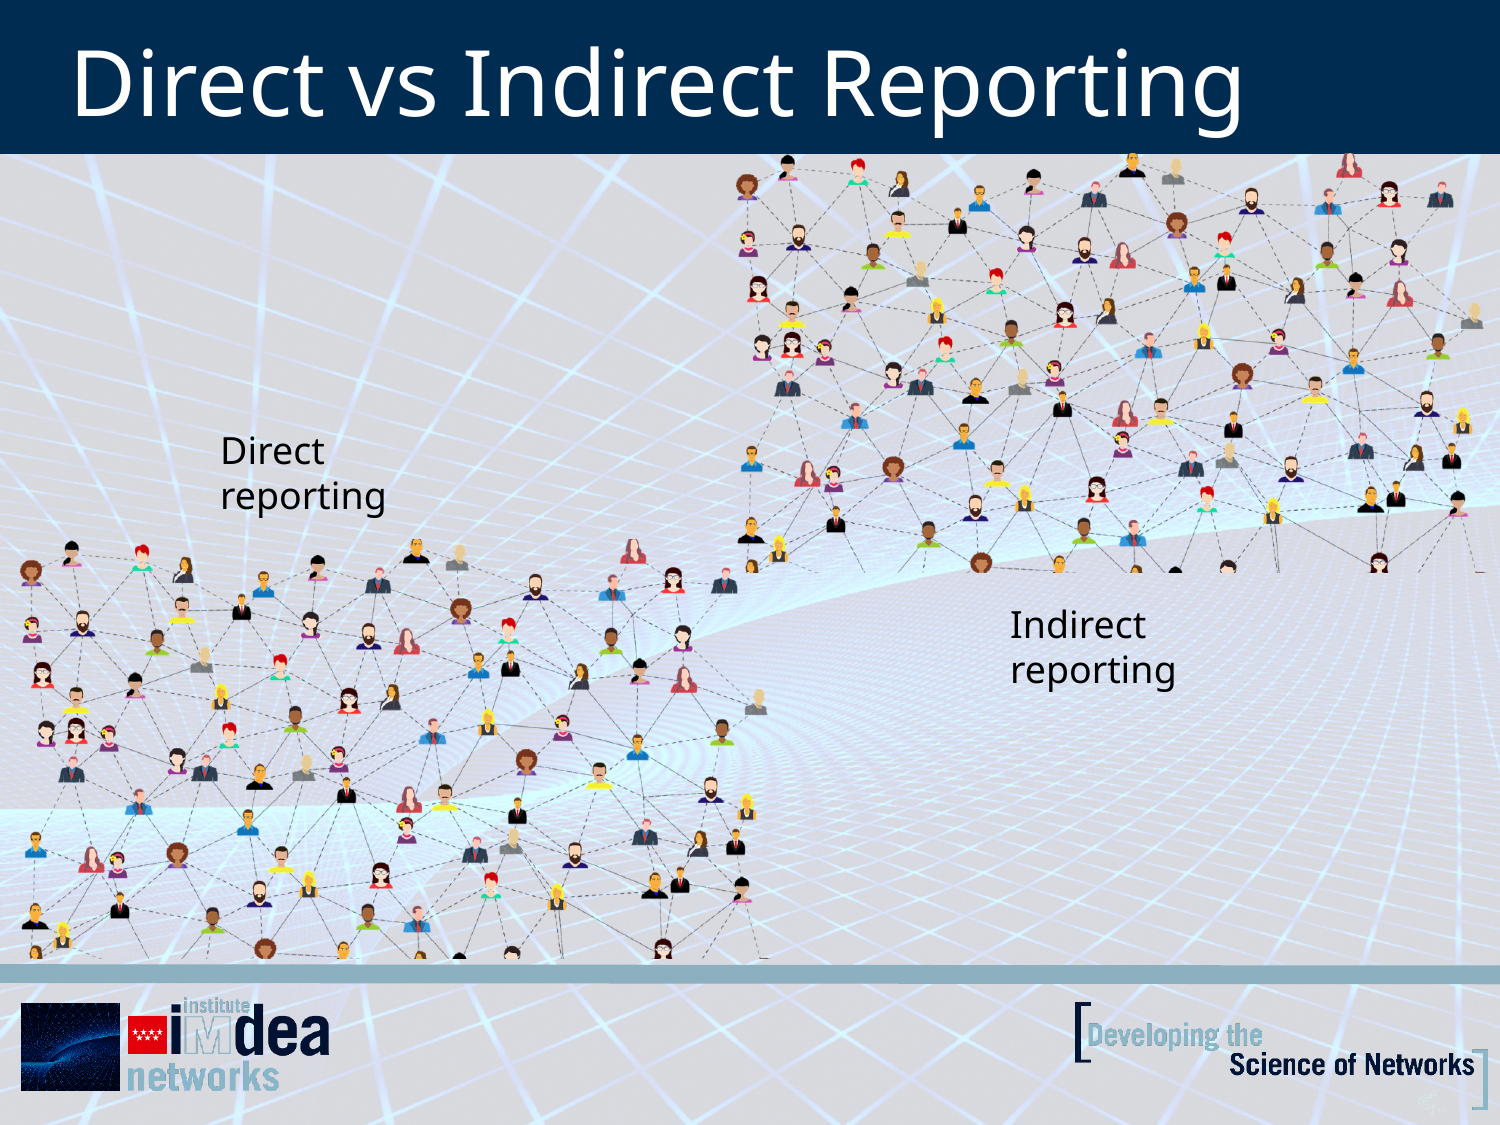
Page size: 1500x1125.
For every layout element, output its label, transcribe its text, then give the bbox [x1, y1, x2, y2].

title Direct vs Indirect Reporting [54, 22, 1453, 117]
text_box Direct reporting [205, 411, 470, 469]
picture [128, 997, 329, 1091]
picture [20, 153, 1491, 959]
picture [21, 1003, 120, 1091]
picture [1075, 1002, 1488, 1110]
text_box Indirect reporting [995, 585, 1260, 643]
